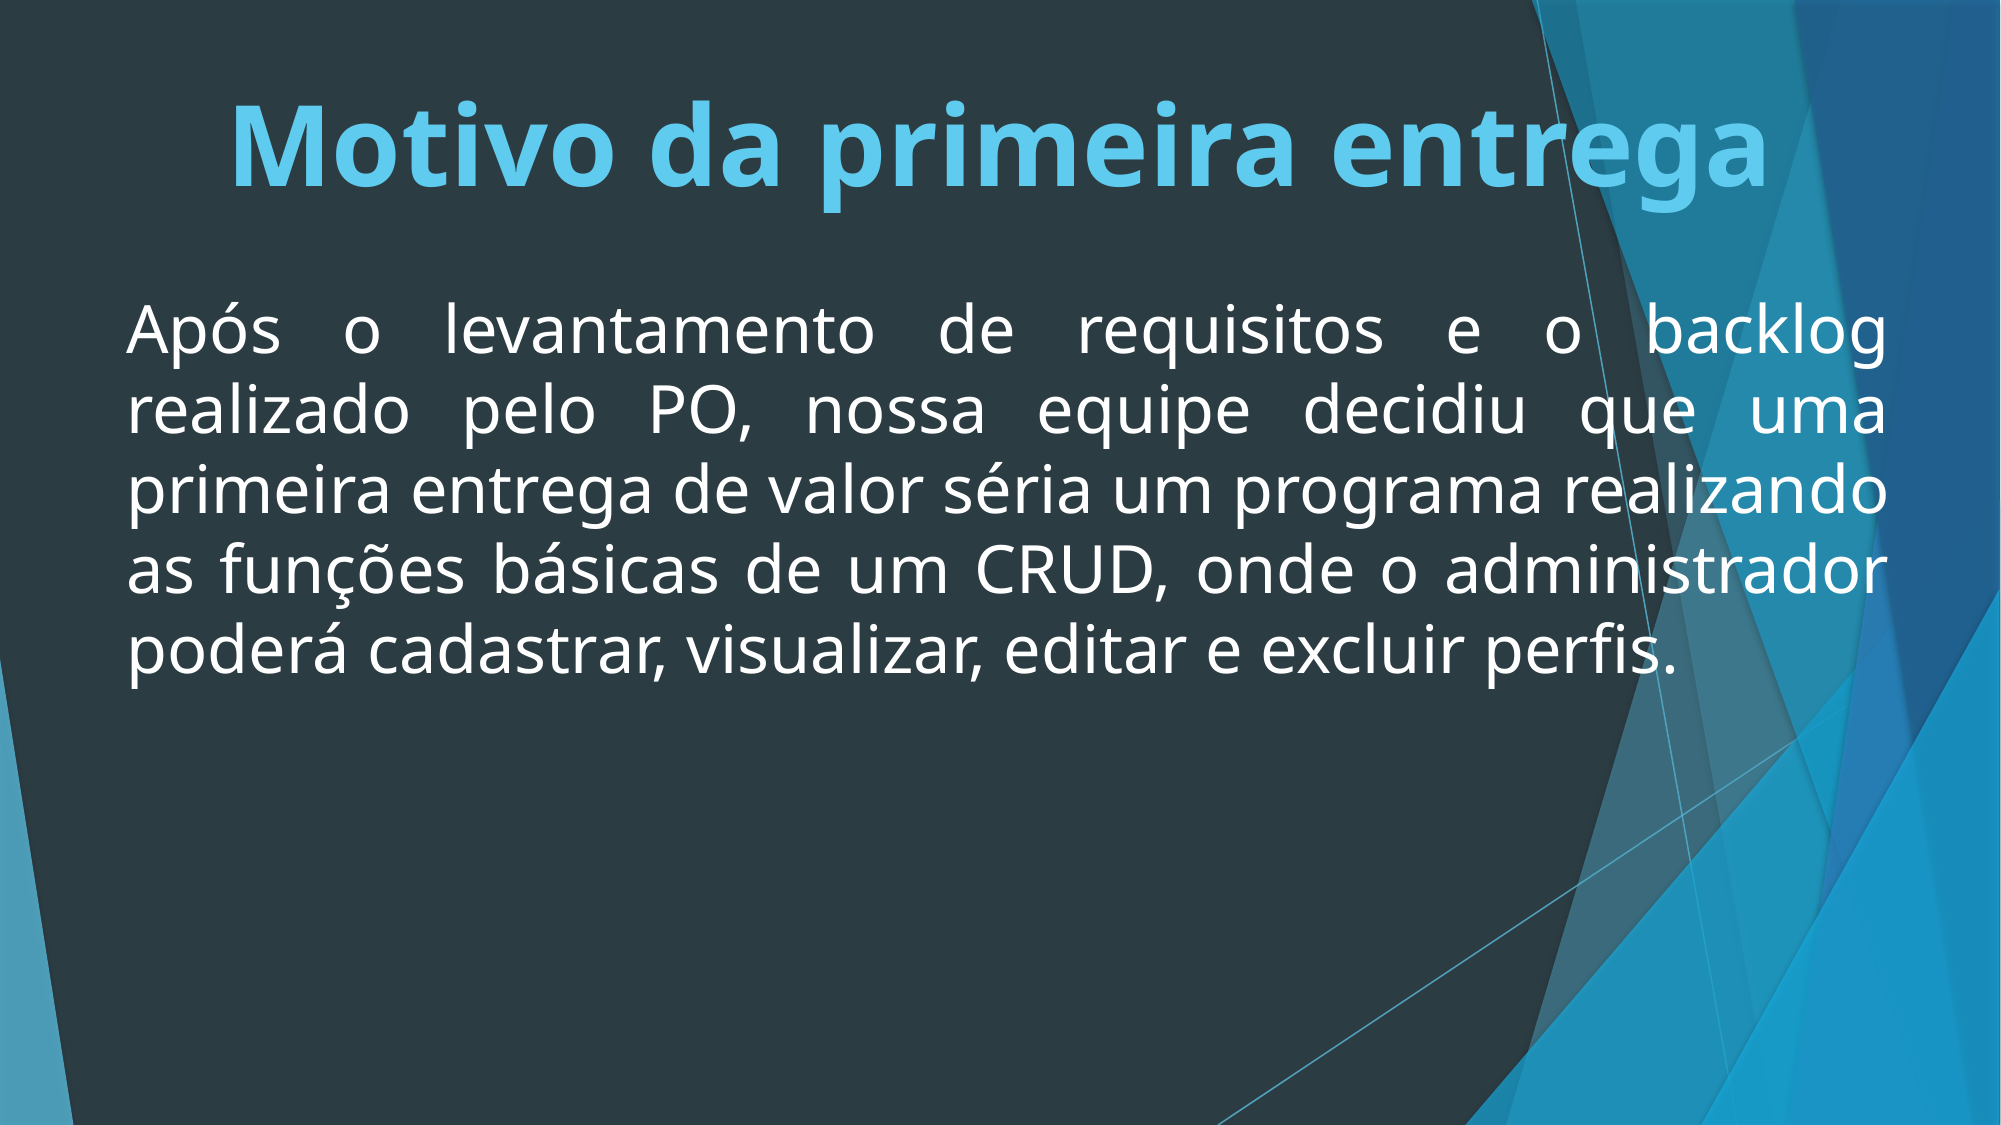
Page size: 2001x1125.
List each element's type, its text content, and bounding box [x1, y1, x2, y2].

title Motivo da primeira entrega [0, 0, 2000, 217]
list Após o levantamento de requisitos e o backlog realizado pelo PO, nossa equipe decidiu que uma primeira entrega de valor séria um programa realizando as funções básicas de um CRUD, onde o administrador poderá cadastrar, visualizar, editar e excluir perfis. [111, 279, 1907, 991]
